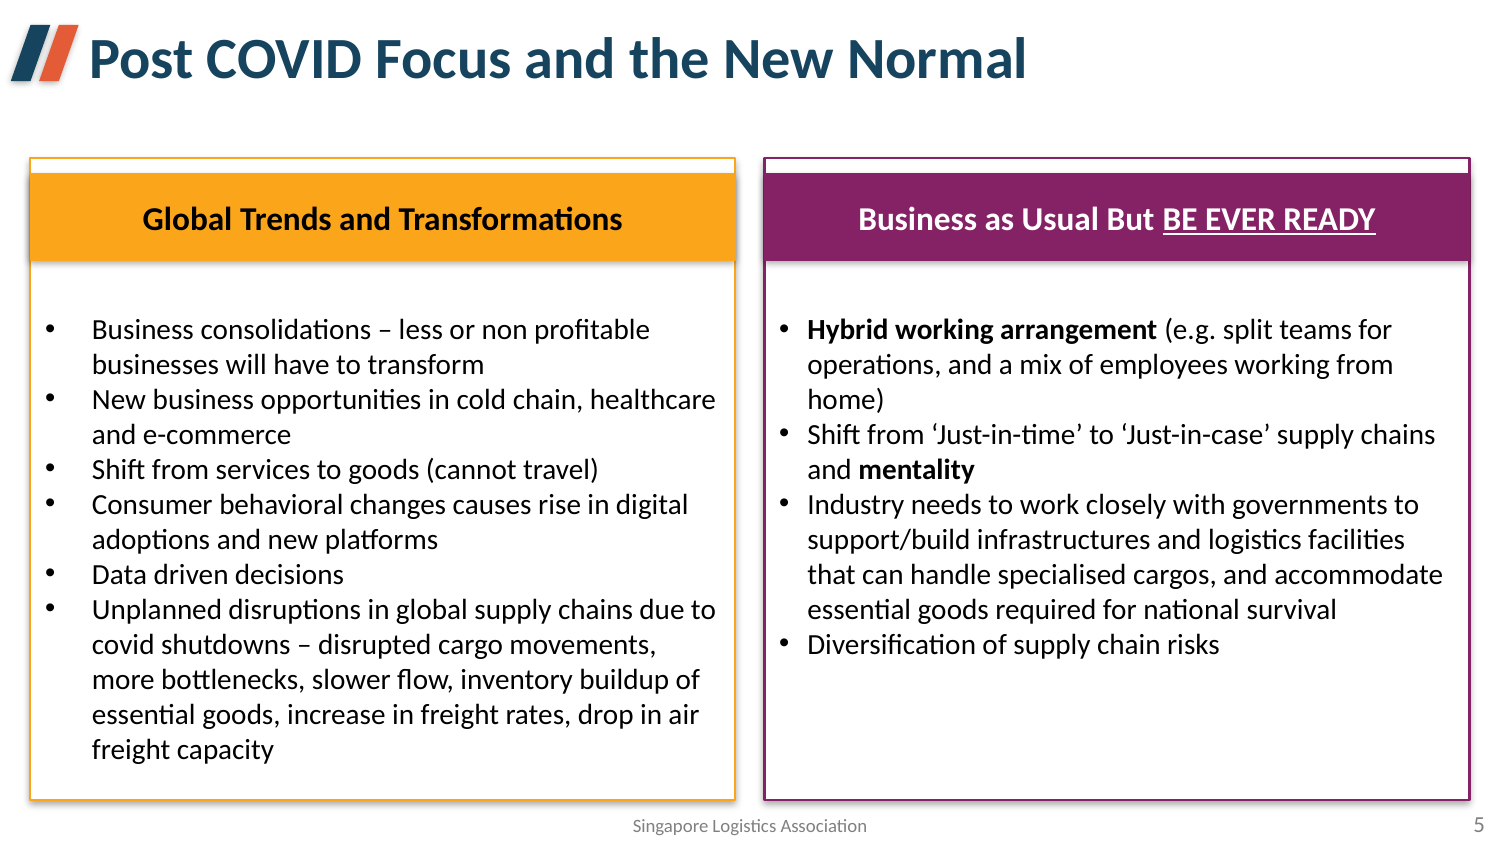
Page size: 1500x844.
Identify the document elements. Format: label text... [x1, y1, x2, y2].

title Post COVID Focus and the New Normal [74, 0, 1425, 110]
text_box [30, 158, 1470, 801]
